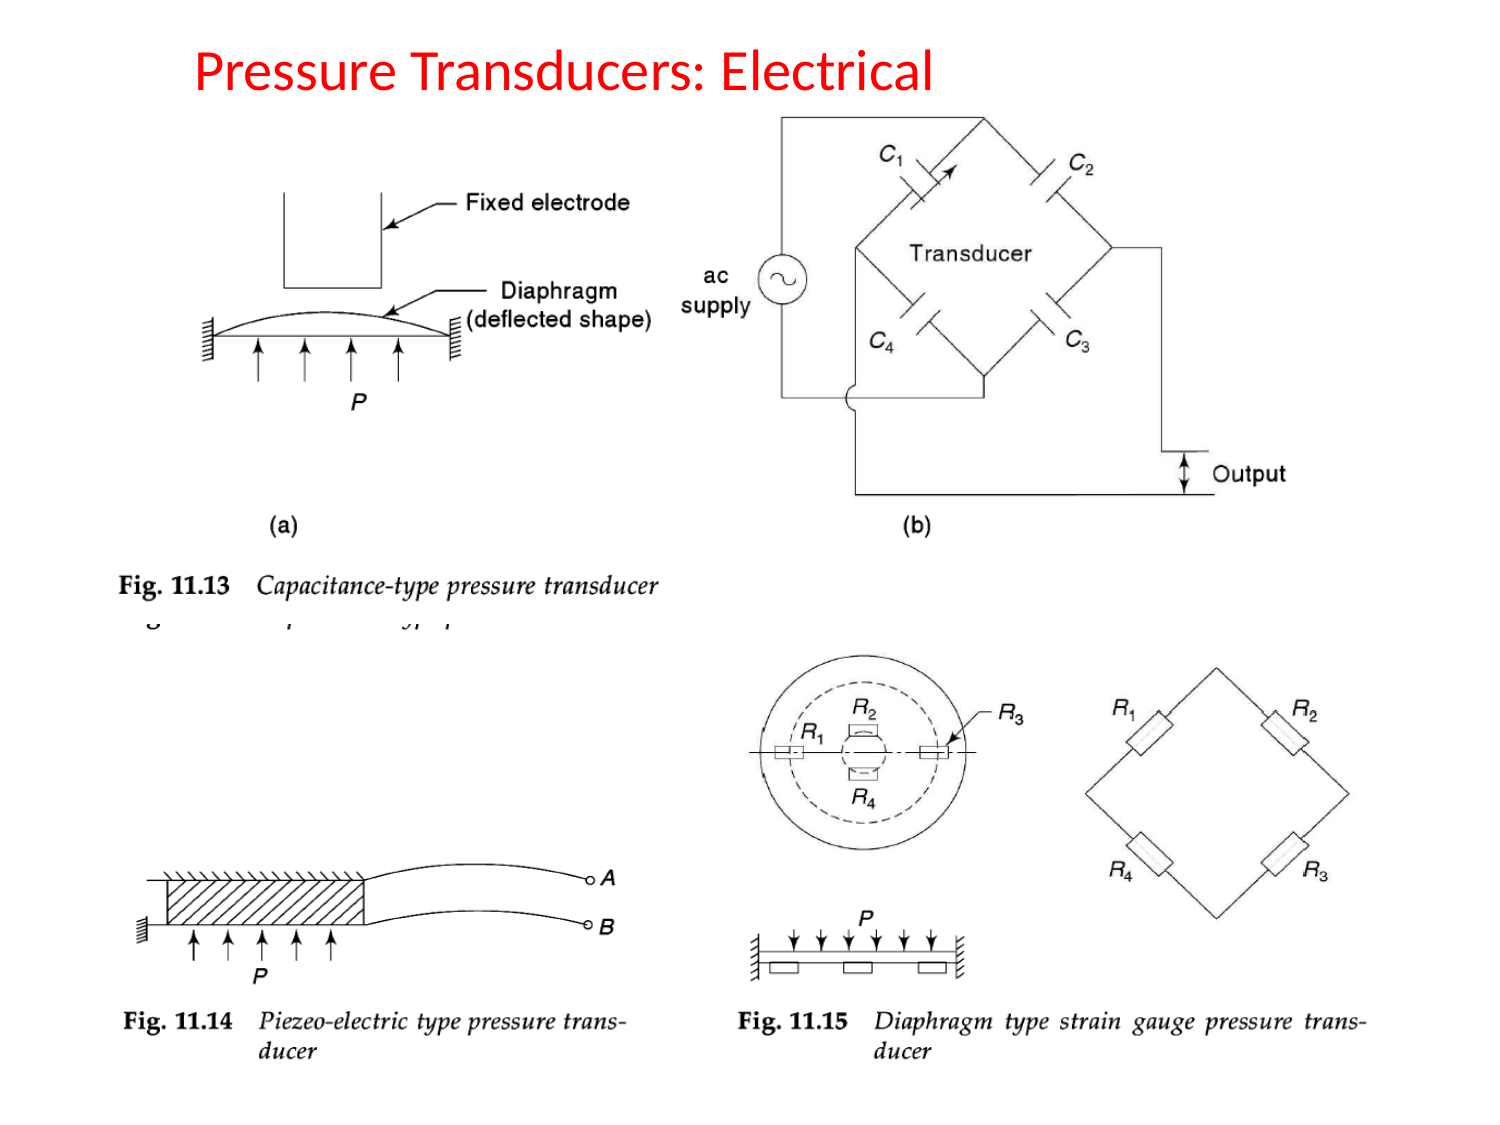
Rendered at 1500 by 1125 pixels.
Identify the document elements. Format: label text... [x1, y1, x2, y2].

text_box Pressure Transducers: Electrical [179, 24, 951, 98]
picture [74, 99, 1401, 1088]
